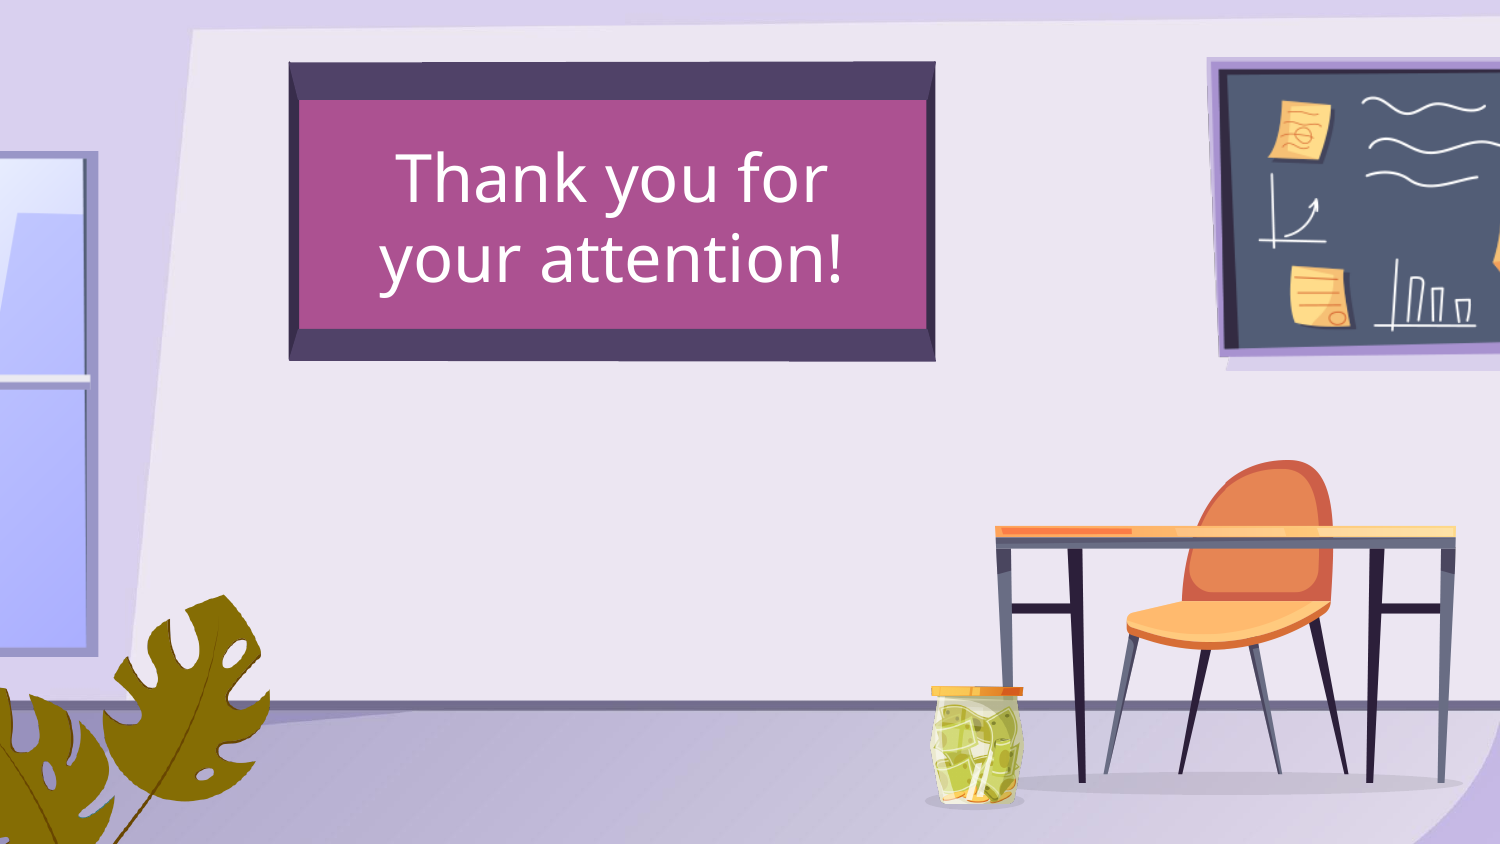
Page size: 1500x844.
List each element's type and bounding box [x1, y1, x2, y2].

text_box [289, 61, 936, 362]
picture [0, 0, 1500, 844]
